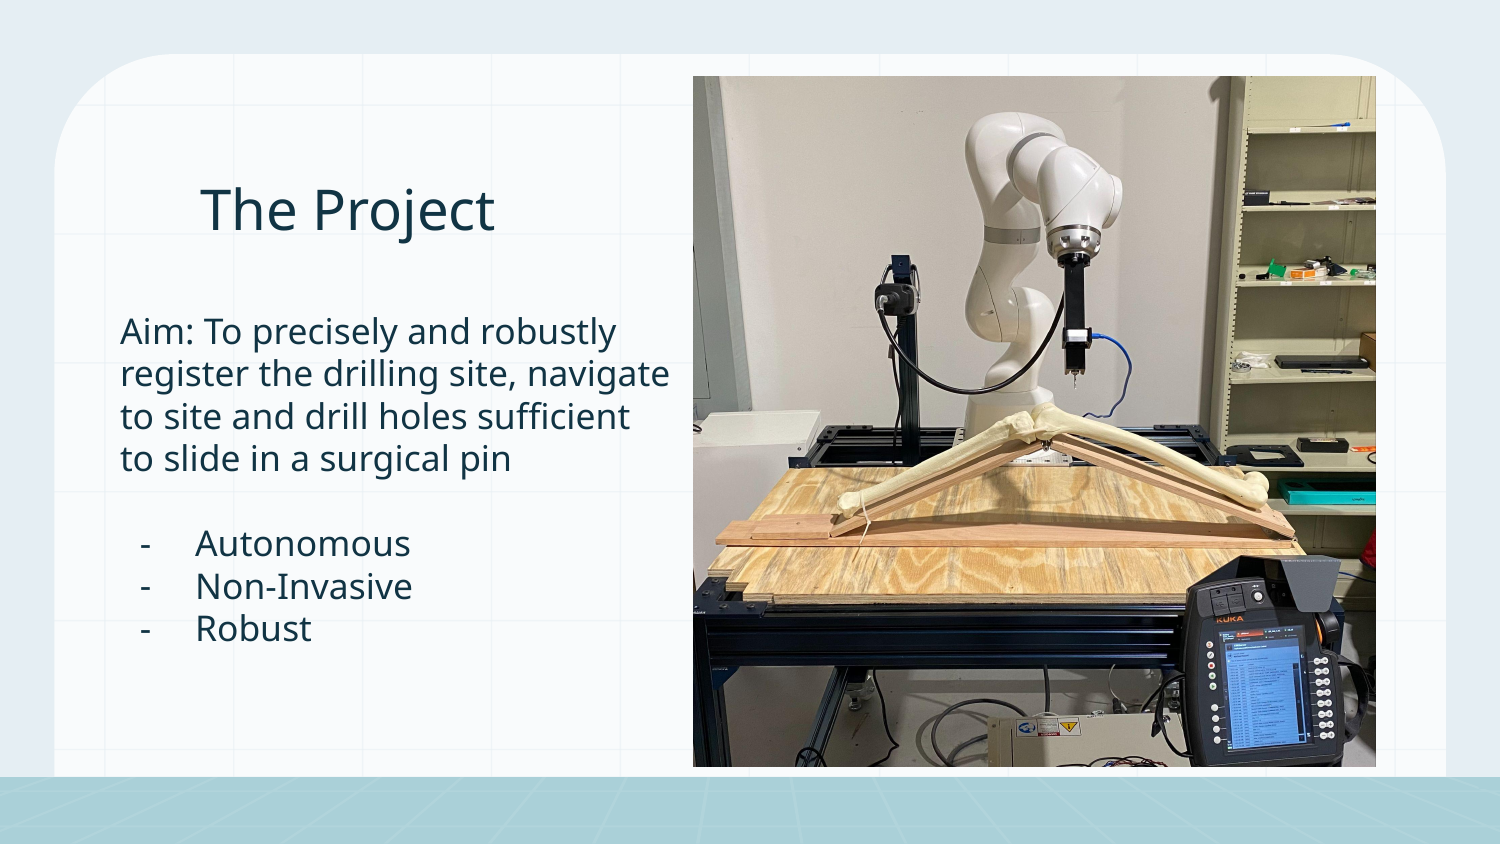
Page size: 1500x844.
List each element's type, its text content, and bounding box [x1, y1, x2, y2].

text_box Aim: To precisely and robustly register the drilling site, navigate to site and drill holes sufficient to slide in a surgical pin Autonomous Non-Invasive Robust [104, 293, 687, 664]
title The Project [51, 158, 645, 255]
picture [693, 75, 1377, 767]
